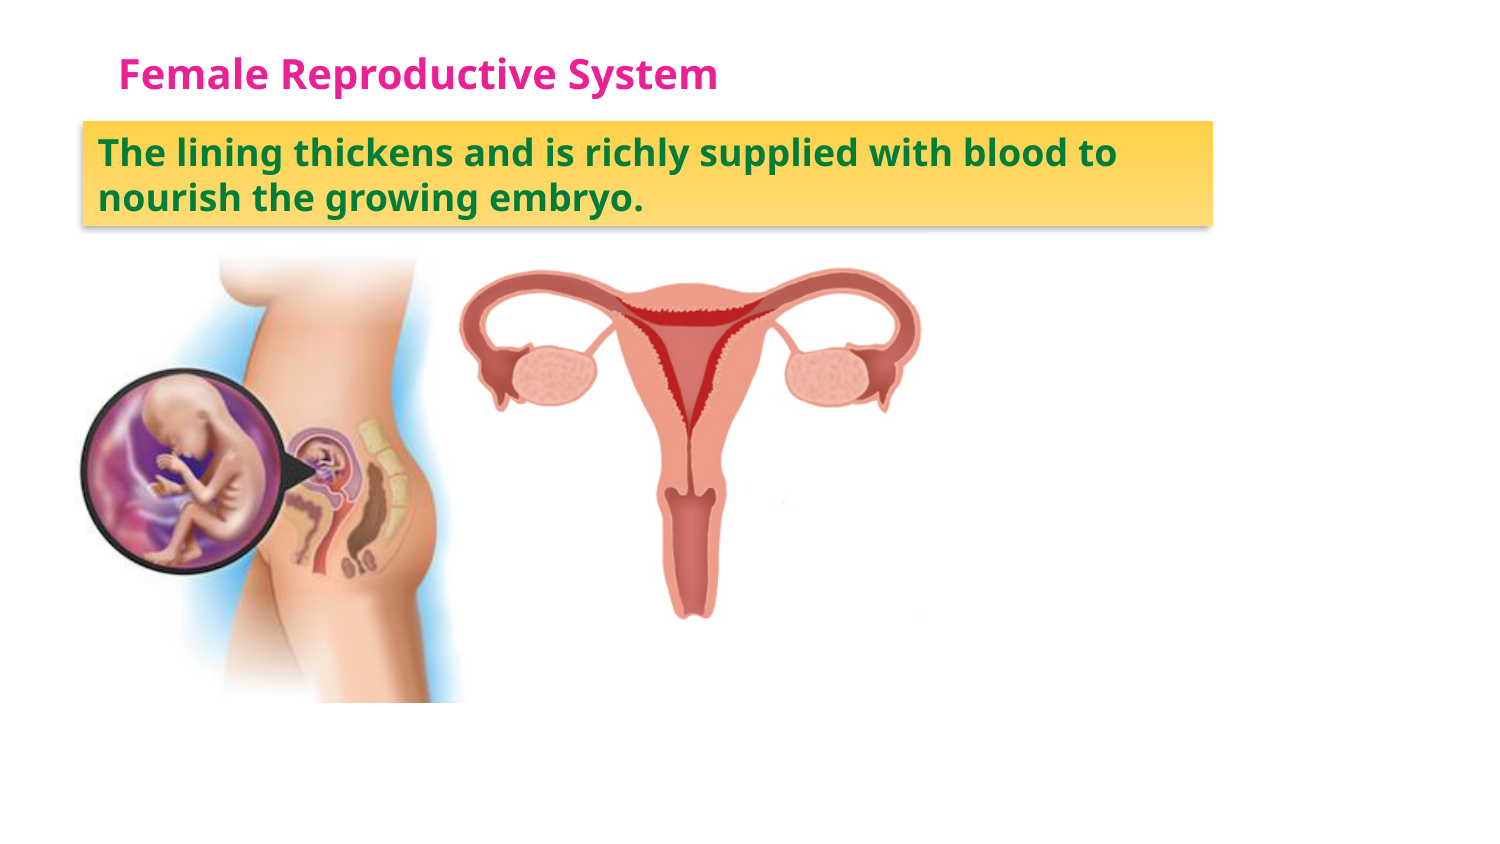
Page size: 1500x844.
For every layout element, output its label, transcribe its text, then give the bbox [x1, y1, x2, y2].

text_box The lining thickens and is richly supplied with blood to nourish the growing embryo. [82, 120, 1213, 227]
picture [37, 234, 928, 703]
text_box Female Reproductive System [103, 40, 735, 105]
